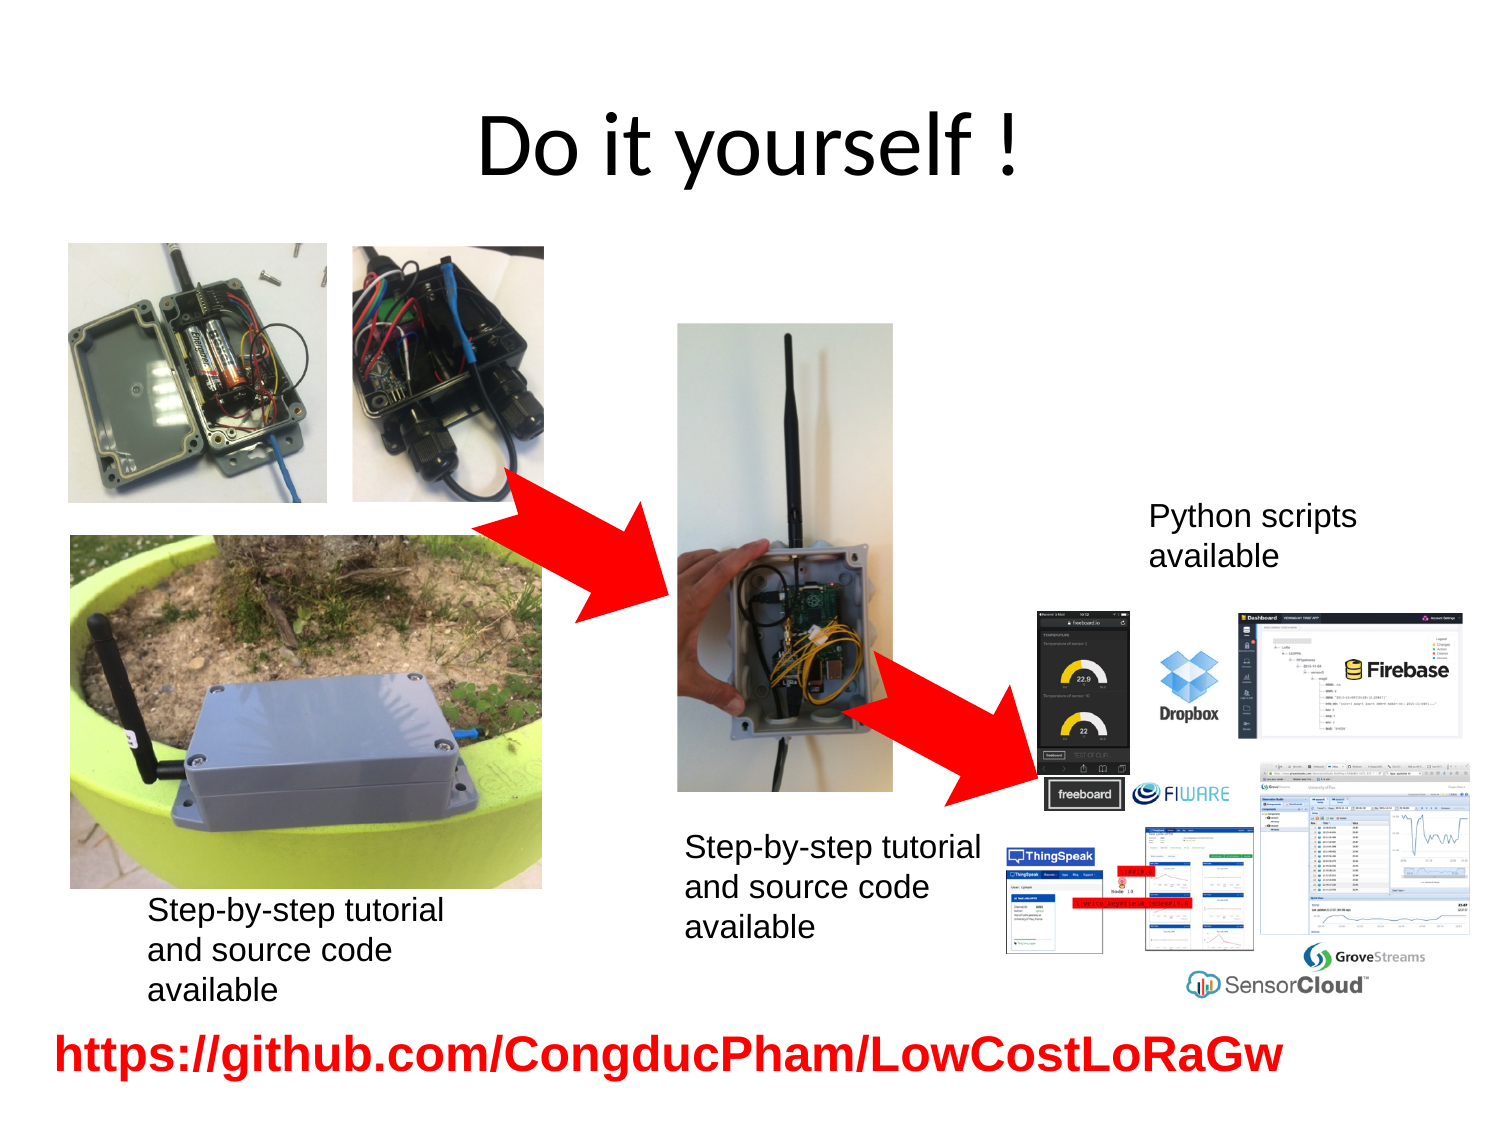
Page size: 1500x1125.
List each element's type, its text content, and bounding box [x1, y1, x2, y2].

text_box [471, 478, 545, 535]
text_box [1005, 611, 1470, 1001]
text_box Python scripts available [1133, 486, 1383, 582]
text_box Step-by-step tutorial and source code available [132, 898, 473, 1015]
text_box Step-by-step tutorial and source code available [669, 817, 1000, 953]
title Do it yourself ! [75, 45, 1425, 233]
text_box https://github.com/CongducPham/LowCostLoRaGw [38, 1013, 1391, 1089]
text_box [840, 674, 1000, 807]
picture [68, 243, 1020, 792]
picture [70, 535, 542, 889]
